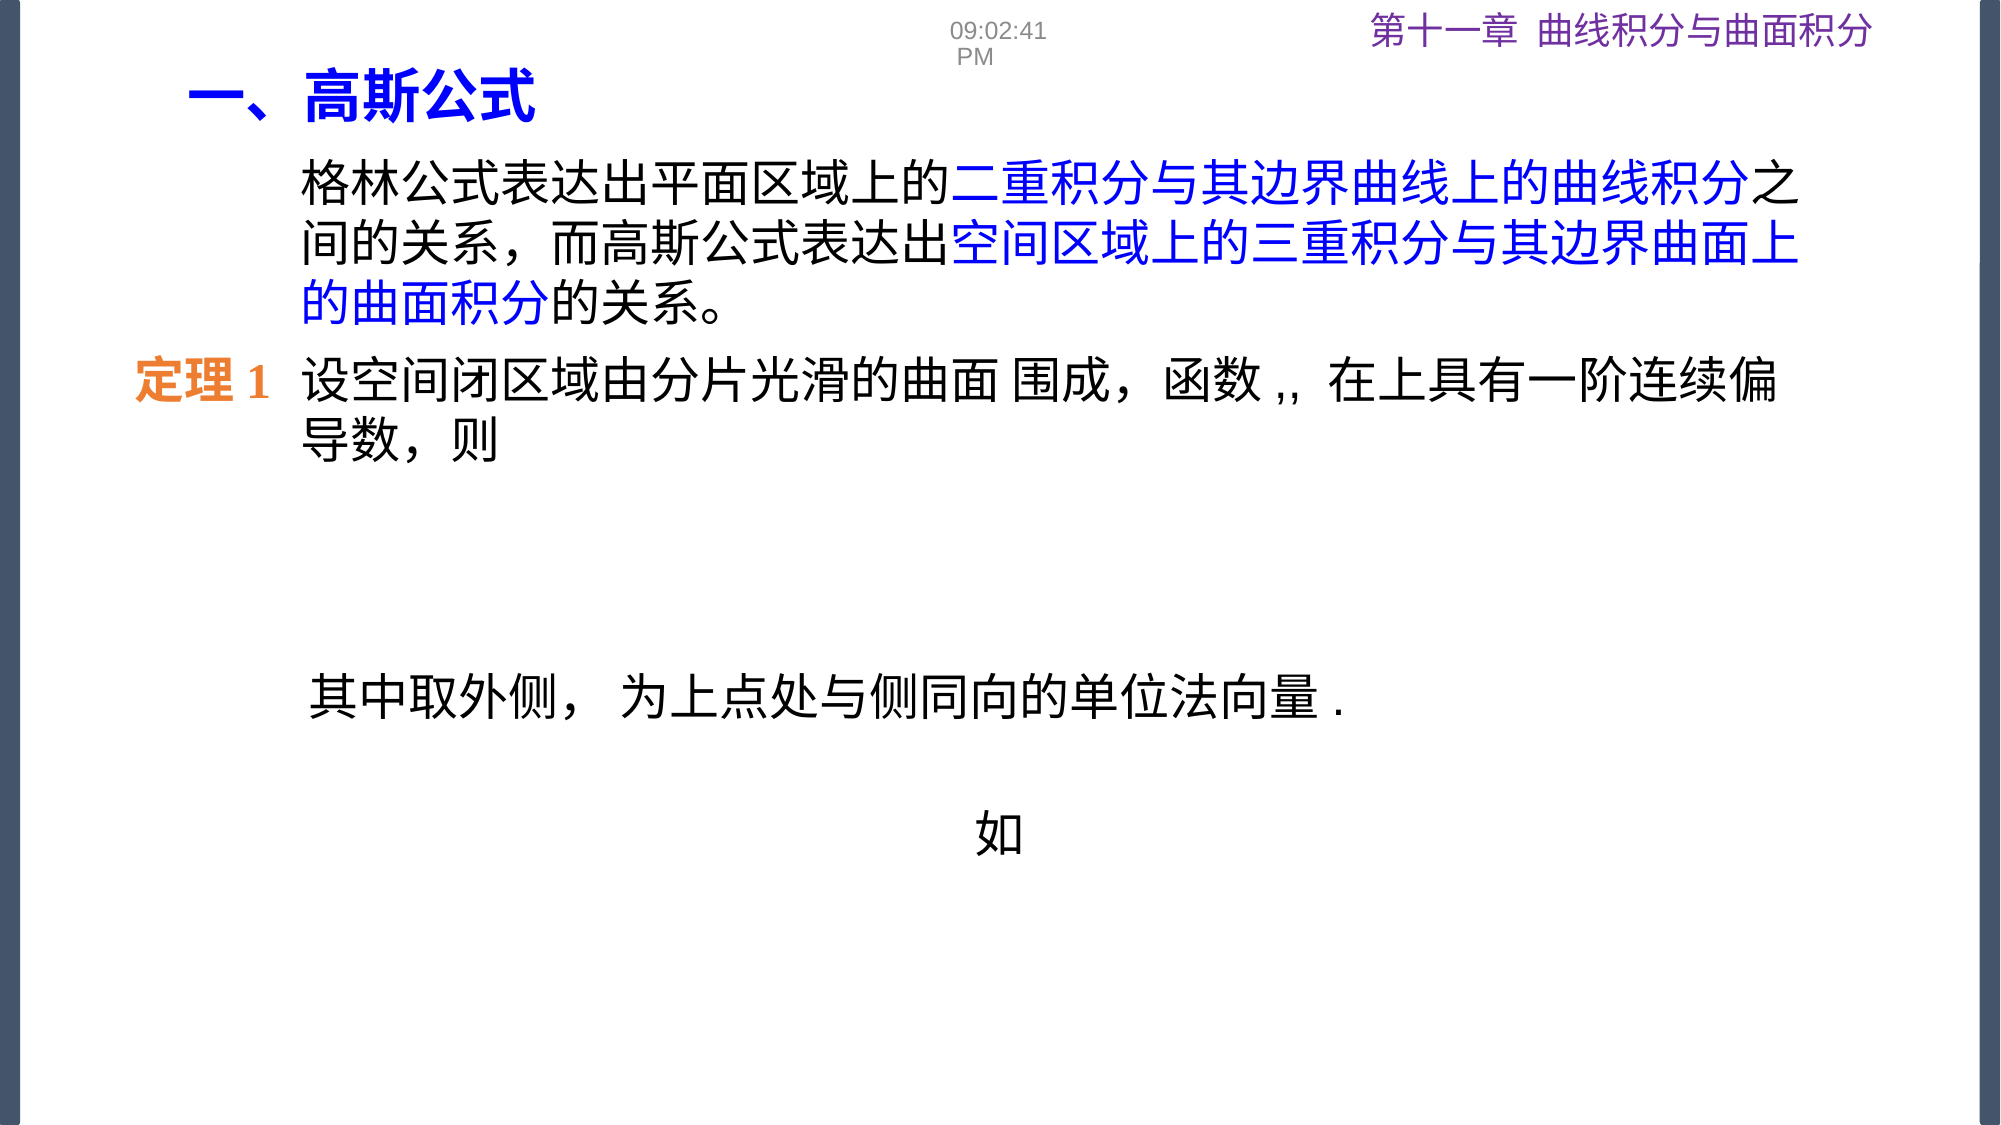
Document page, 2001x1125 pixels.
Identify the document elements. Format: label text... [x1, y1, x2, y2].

text_box 格林公式表达出平面区域上的二重积分与其边界曲线上的曲线积分之间的关系，而高斯公式表达出空间区域上的三重积分与其边界曲面上的曲面积分的关系。 [285, 144, 1827, 339]
text_box 一、高斯公式 [172, 59, 604, 145]
text_box 定理1 [119, 341, 299, 416]
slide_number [934, 0, 1066, 60]
